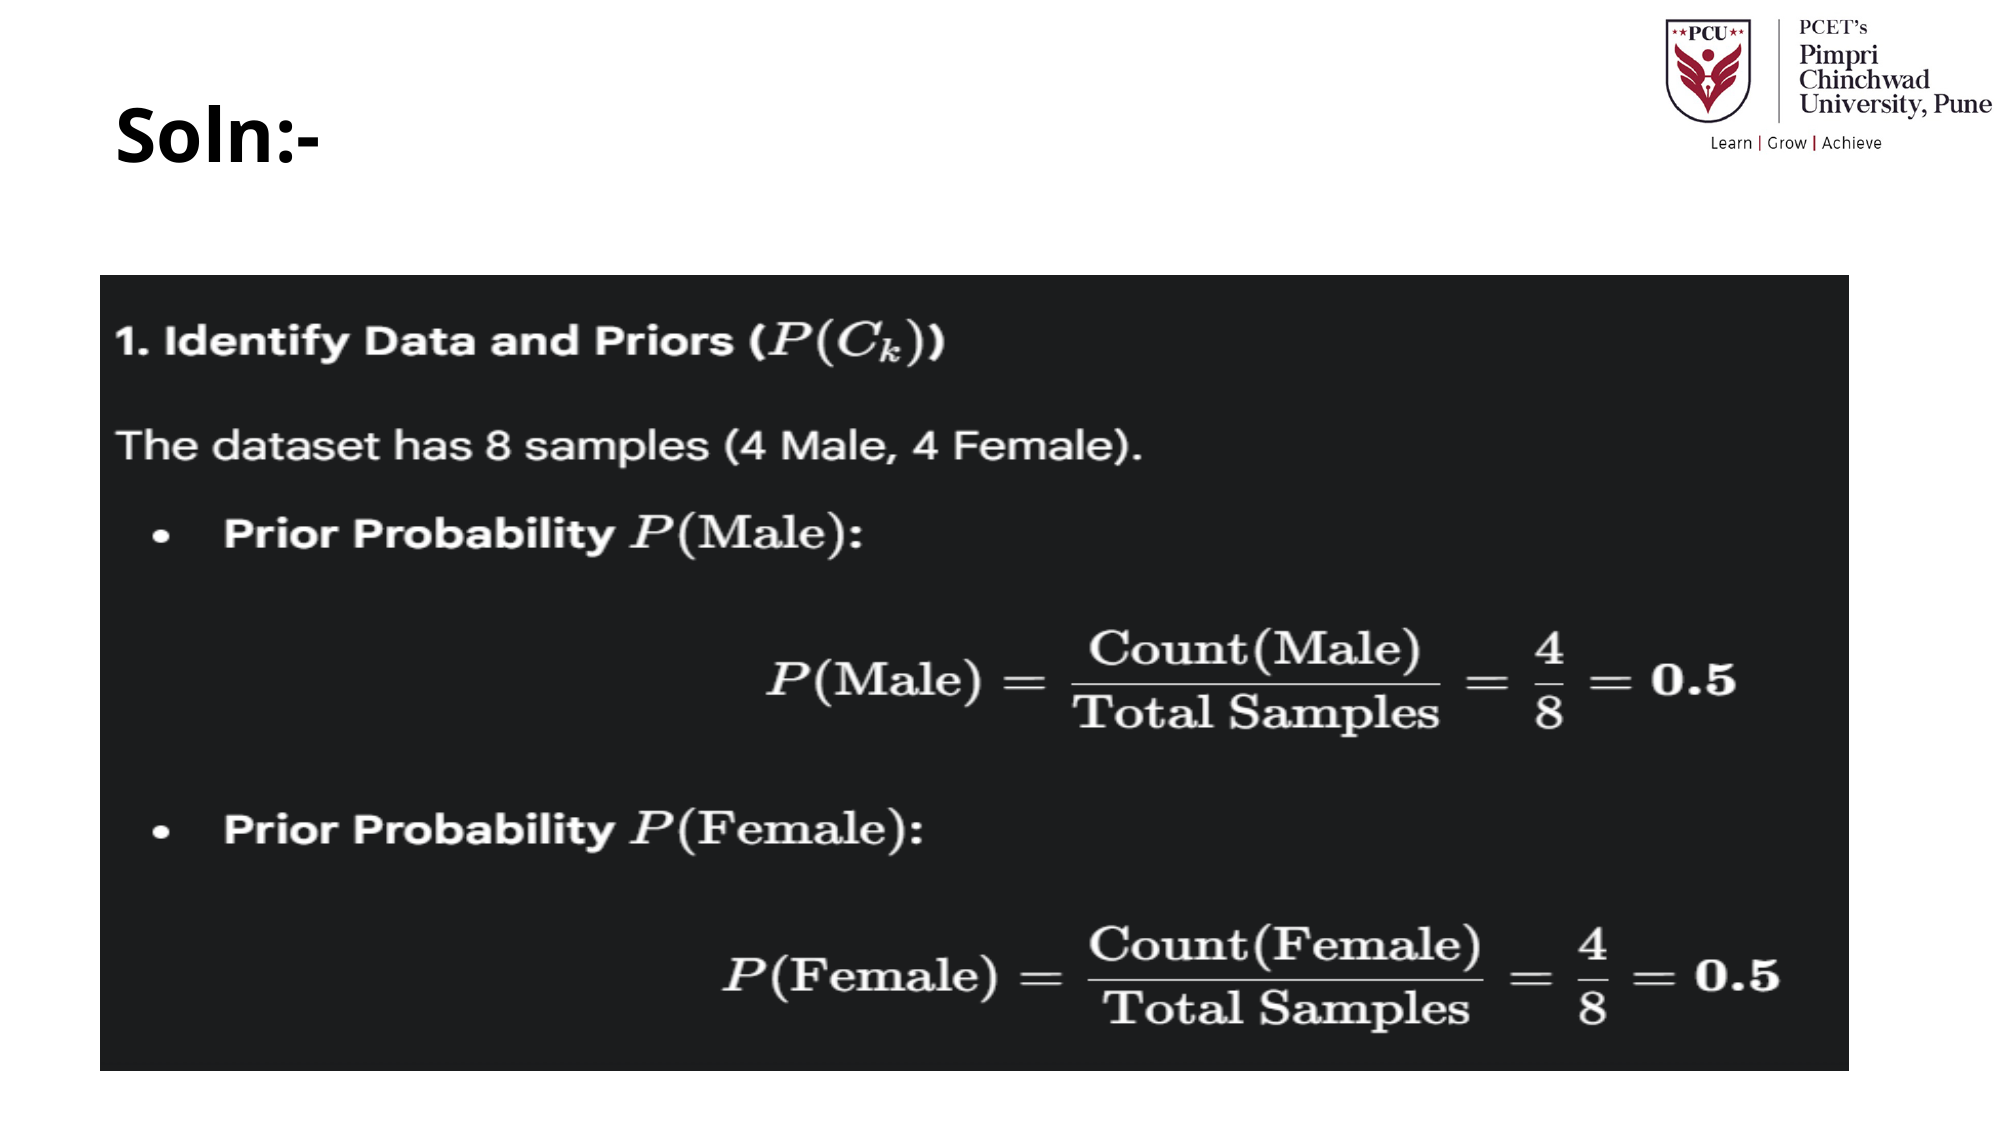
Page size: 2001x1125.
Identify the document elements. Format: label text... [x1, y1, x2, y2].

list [100, 275, 1849, 1071]
picture [1660, 0, 2000, 165]
title Soln:- [100, 90, 1849, 275]
